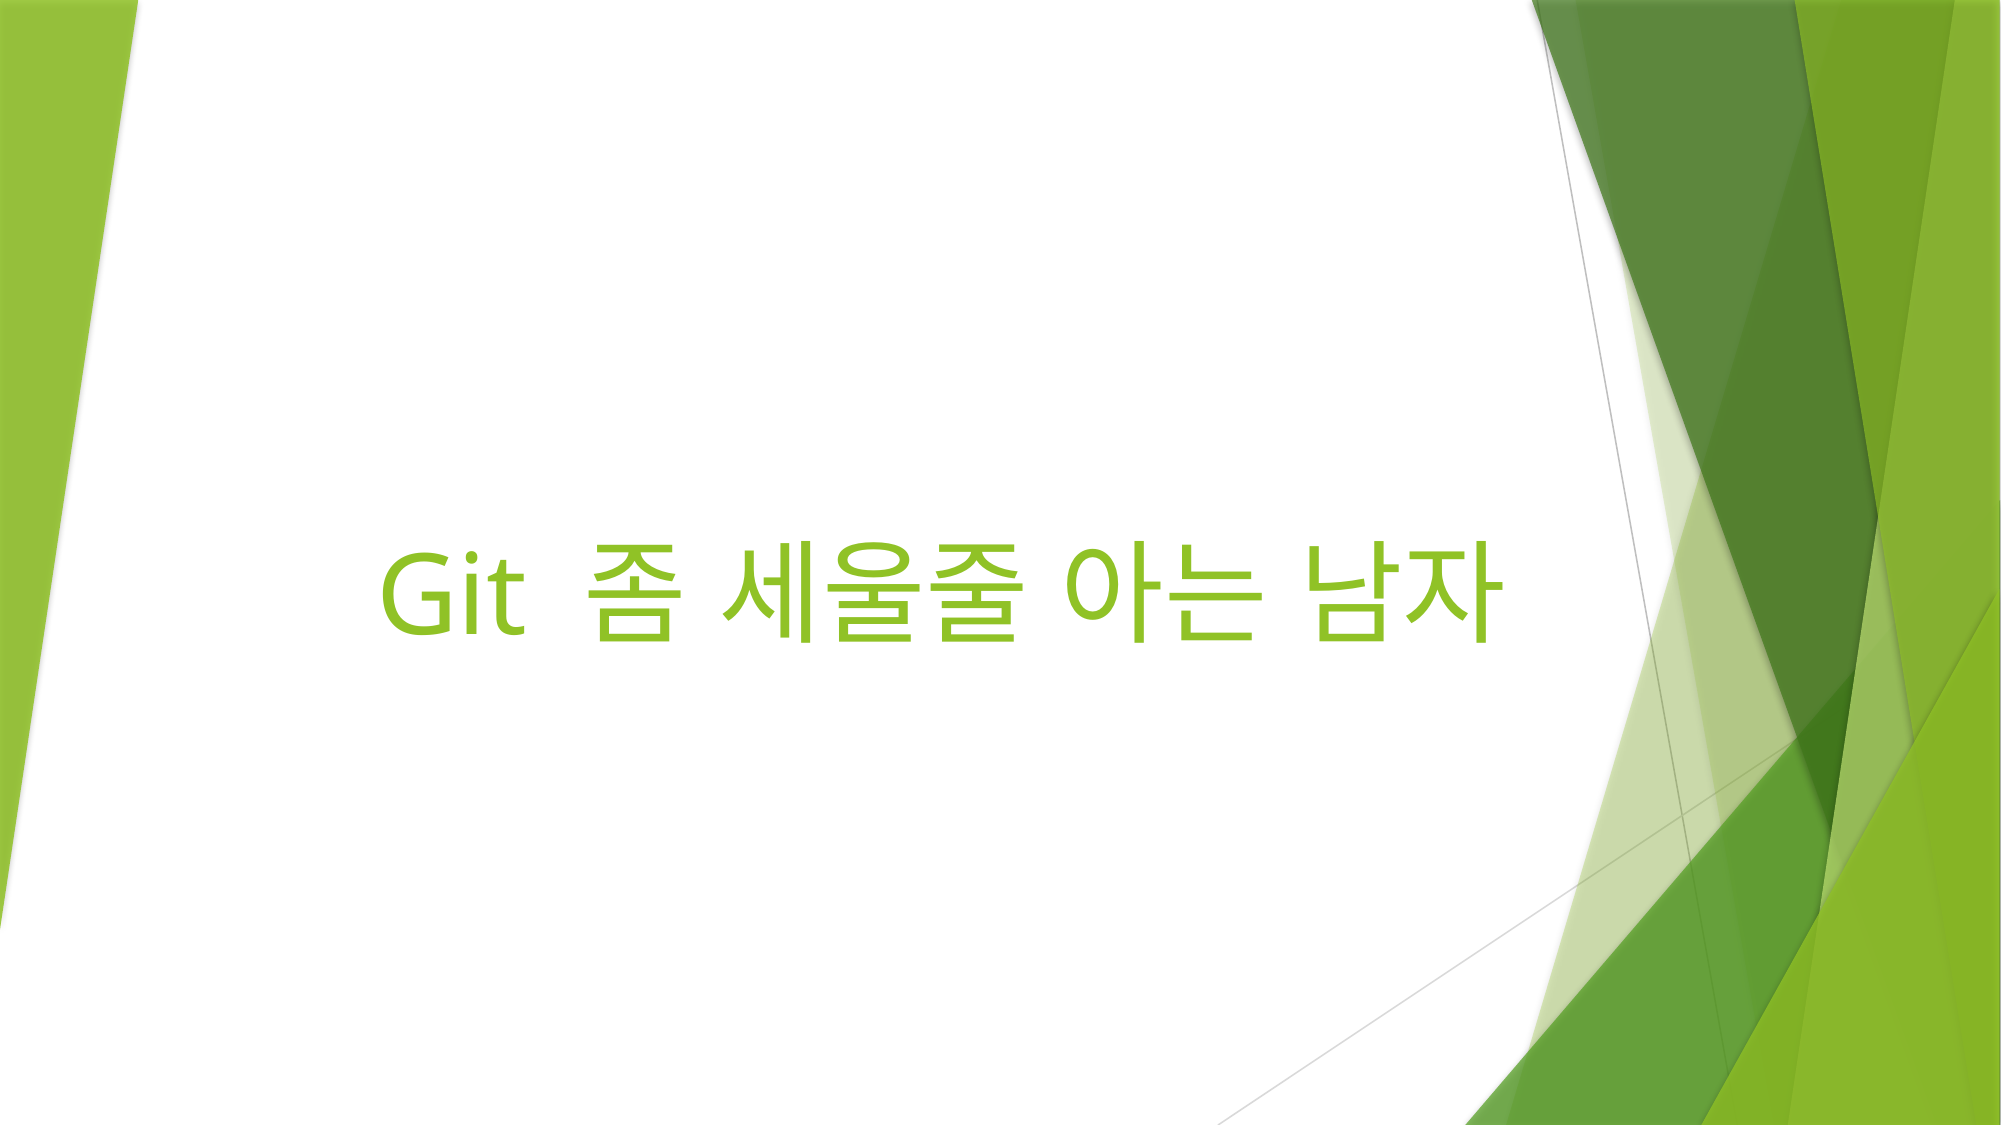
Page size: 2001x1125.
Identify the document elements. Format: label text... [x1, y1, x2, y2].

title Git 좀 세울줄 아는 남자 [247, 394, 1522, 665]
